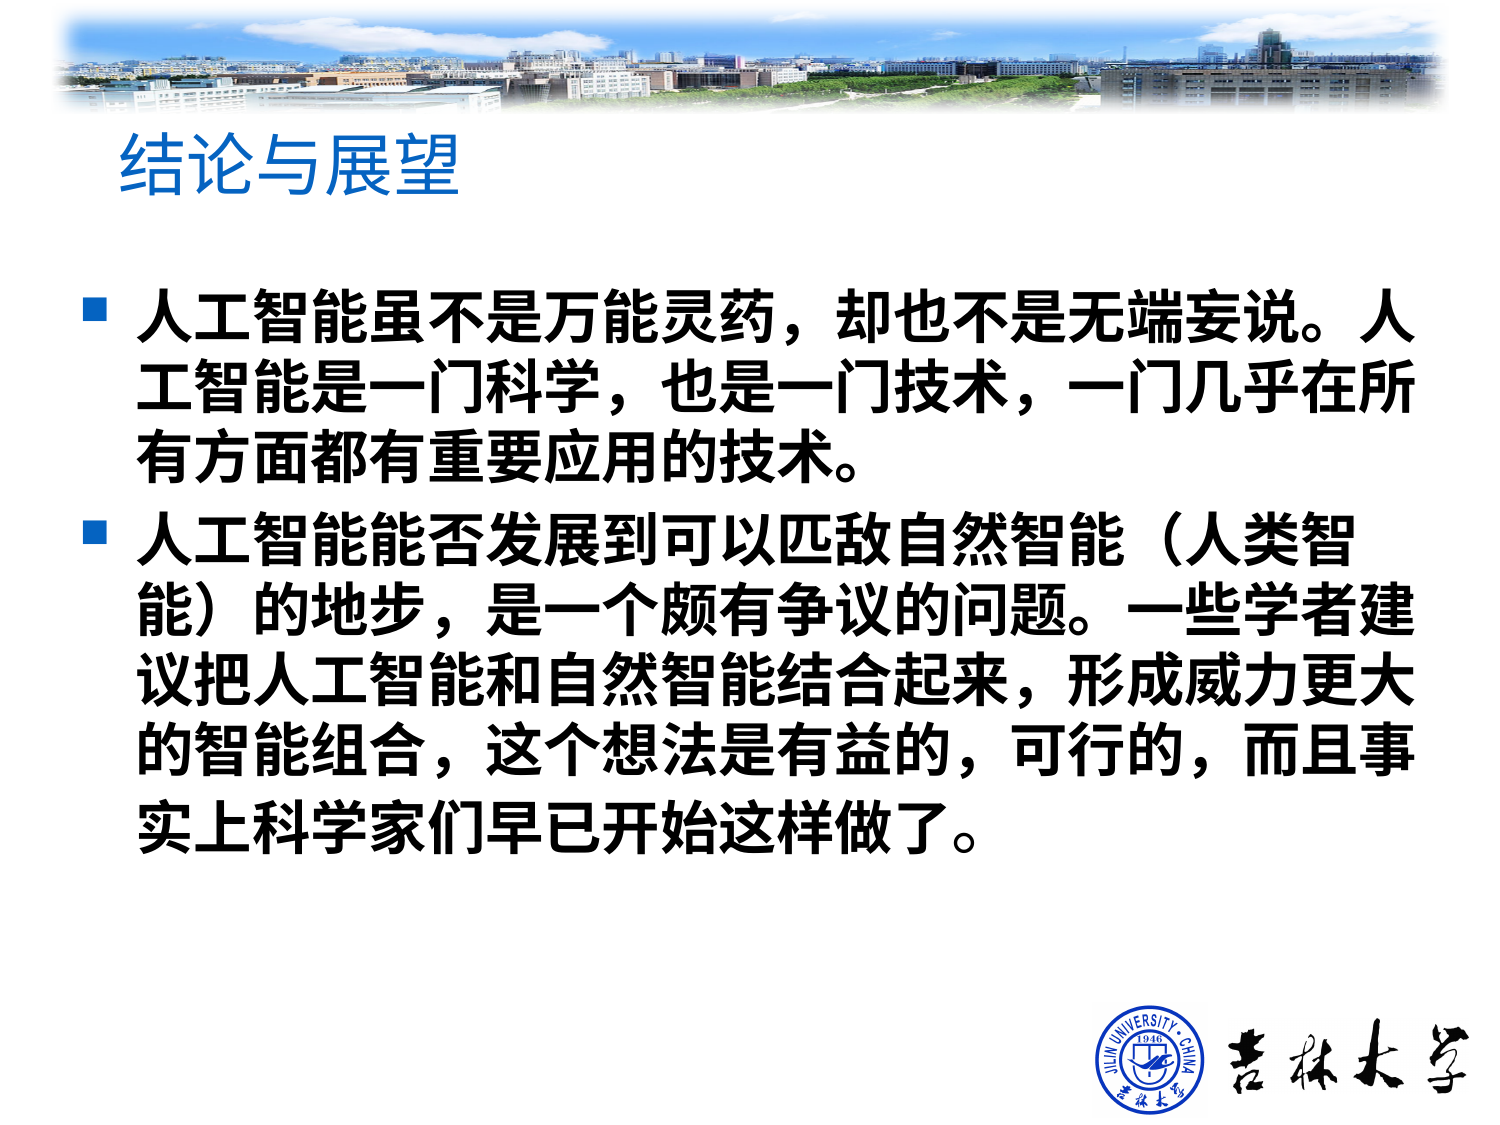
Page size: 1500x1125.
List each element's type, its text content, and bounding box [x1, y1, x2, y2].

picture [1228, 1041, 1469, 1094]
title 结论与展望 [102, 59, 1398, 272]
picture [1092, 1041, 1208, 1118]
picture [80, 34, 1421, 85]
text_box 人工智能虽不是万能灵药，却也不是无端妄说。人工智能是一门科学，也是一门技术，一门几乎在所有方面都有重要应用的技术。 人工智能能否发展到可以匹敌自然智能（人类智能）的地步，是一个颇有争议的问题。一些学者建议把人工智能和自然智能结合起来，形成威力更大的智能组合，这个想法是有益的，可行的，而且事实上科学家们早已开始这样做了。 [64, 272, 1471, 1041]
